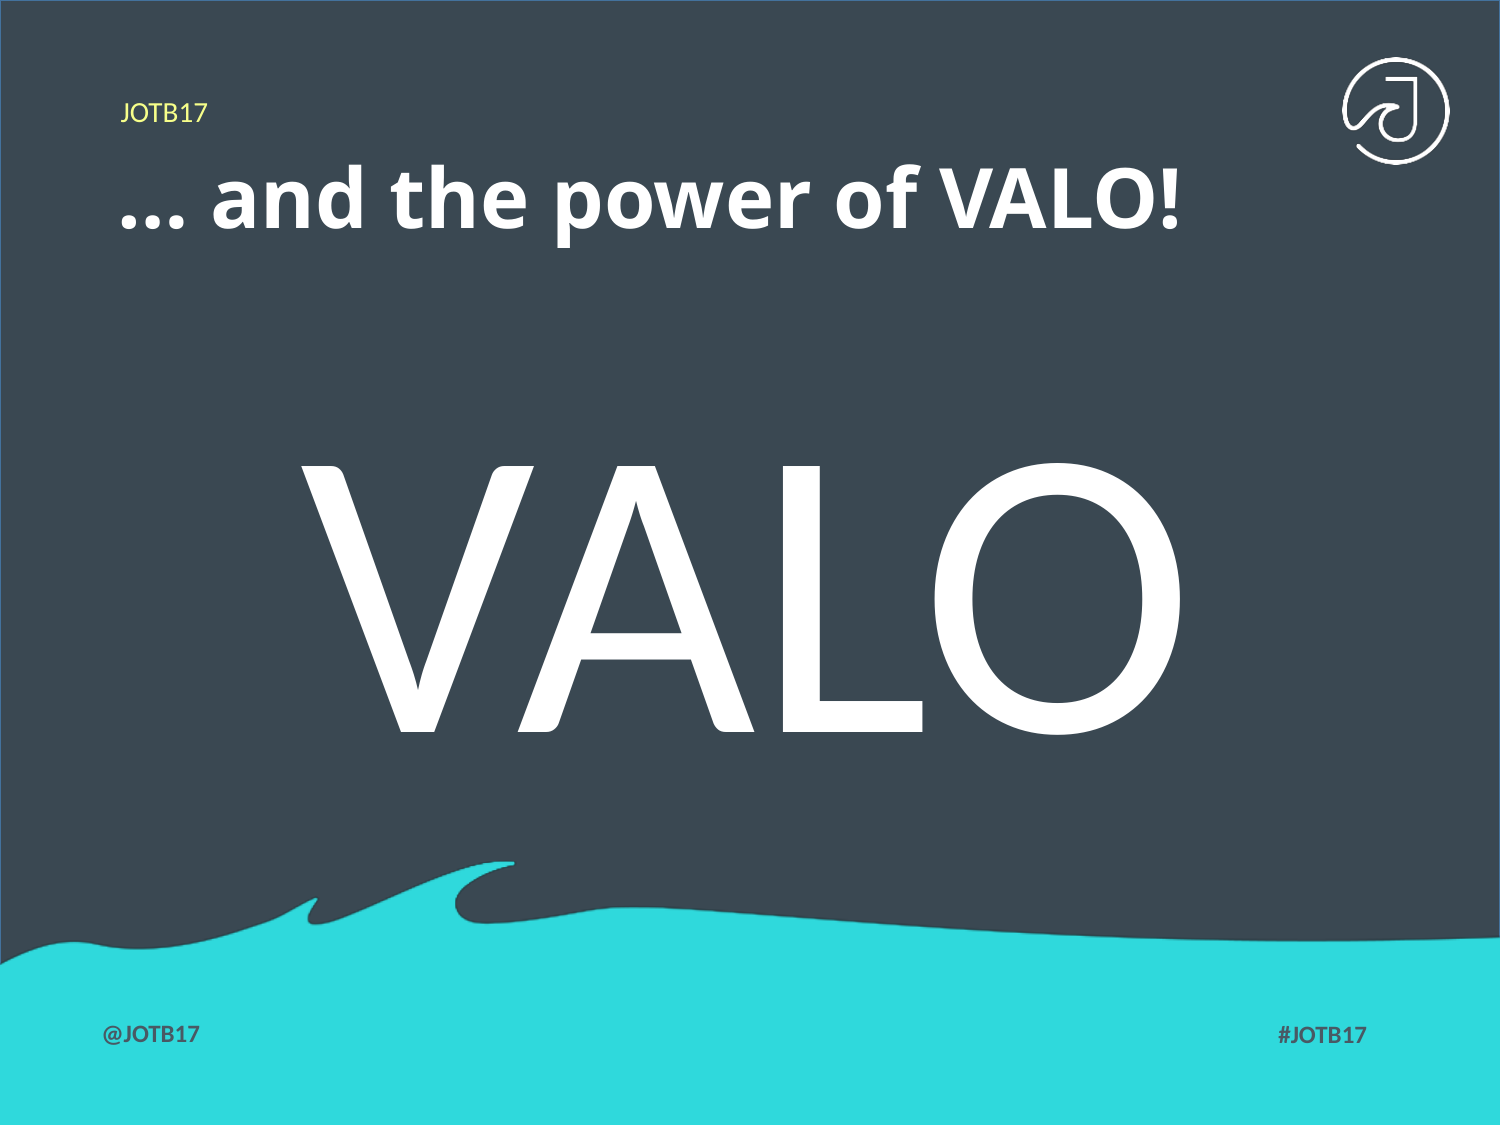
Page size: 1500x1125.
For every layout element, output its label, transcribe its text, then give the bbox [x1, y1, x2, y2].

text_box VALO [285, 310, 1211, 823]
title … and the power of VALO! [102, 146, 1275, 255]
subtitle JOTB17 [105, 90, 575, 146]
picture [1342, 57, 1450, 165]
picture [0, 860, 1500, 1125]
